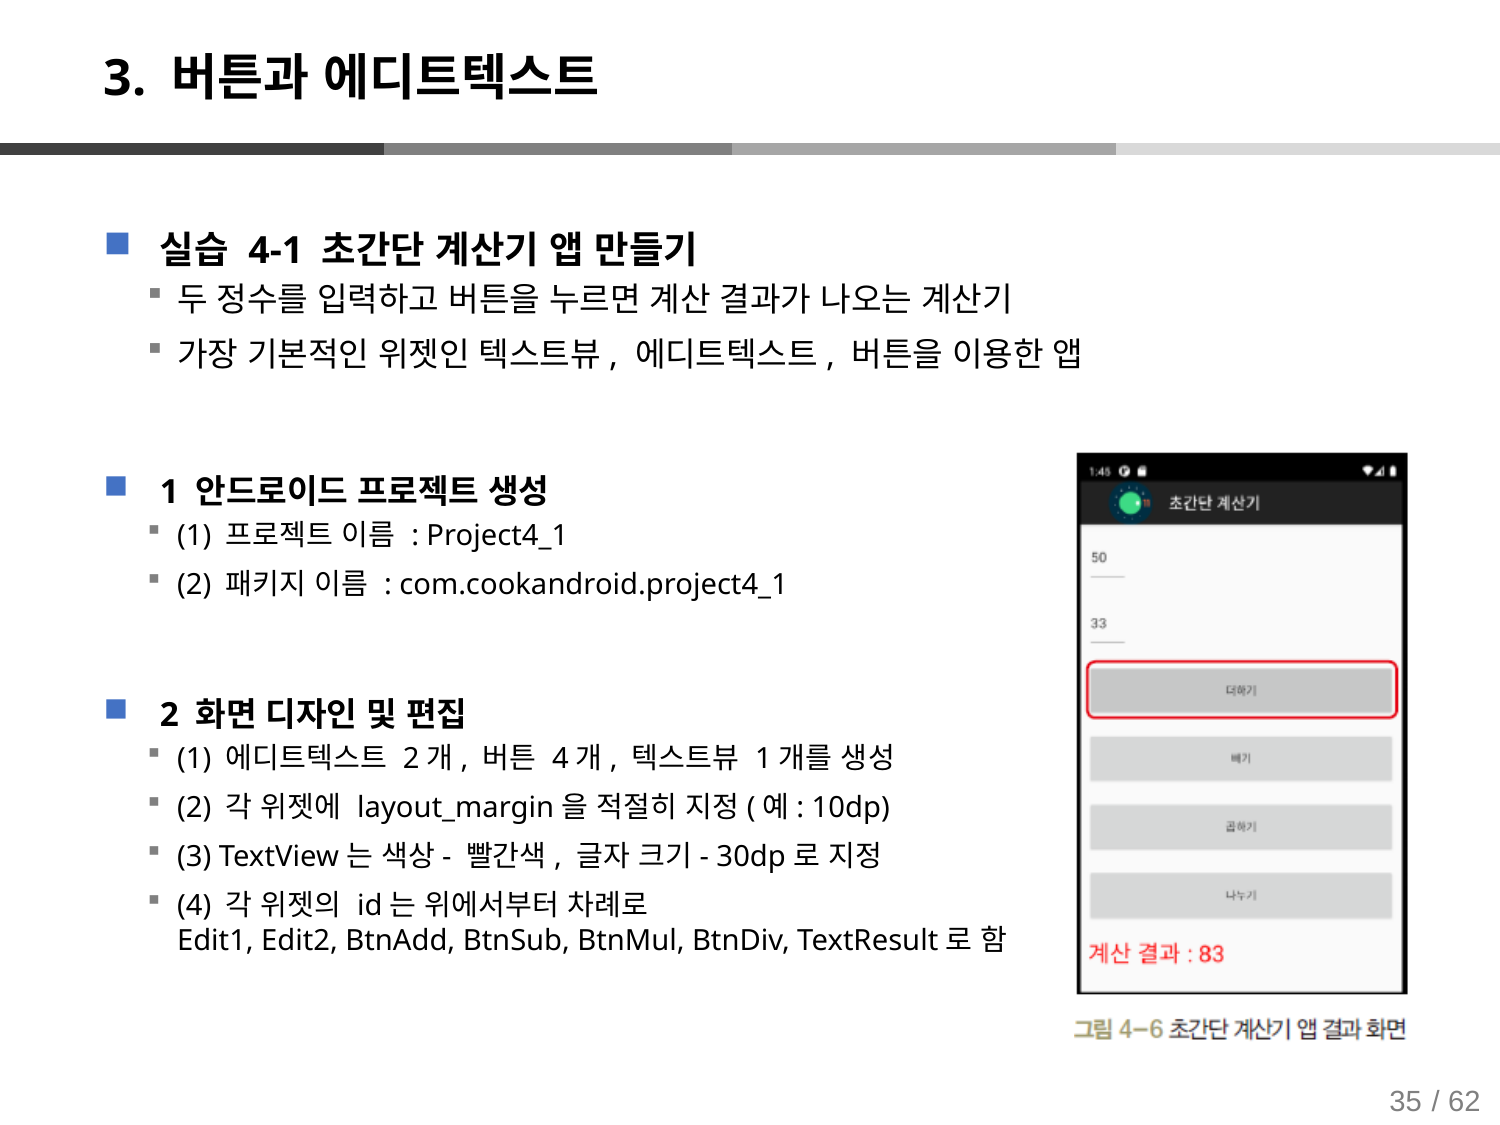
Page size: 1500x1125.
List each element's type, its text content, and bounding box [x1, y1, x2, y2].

title 3. 버튼과 에디트텍스트 [88, 30, 1211, 121]
list 실습 4-1 초간단 계산기 앱 만들기 두 정수를 입력하고 버튼을 누르면 계산 결과가 나오는 계산기 가장 기본적인 위젯인 텍스트뷰, 에디트텍스트, 버튼을 이용한 앱 1 안드로이드 프로젝트 생성 (1) 프로젝트 이름 : Project4_1 (2) 패키지 이름 : com.cookandroid.project4_1 2 화면 디자인 및 편집 (1) 에디트텍스트 2개, 버튼 4개, 텍스트뷰 1개를 생성 (2) 각 위젯에 layout_margin을 적절히 지정(예: 10dp) (3) TextView는 색상- 빨간색, 글자 크기- 30dp로 지정 (4) 각 위젯의 id는 위에서부터 차례로 Edit1, Edit2, BtnAdd, BtnSub, BtnMul, BtnDiv, TextResult로 함 [88, 196, 1436, 1083]
picture [1073, 450, 1411, 1046]
